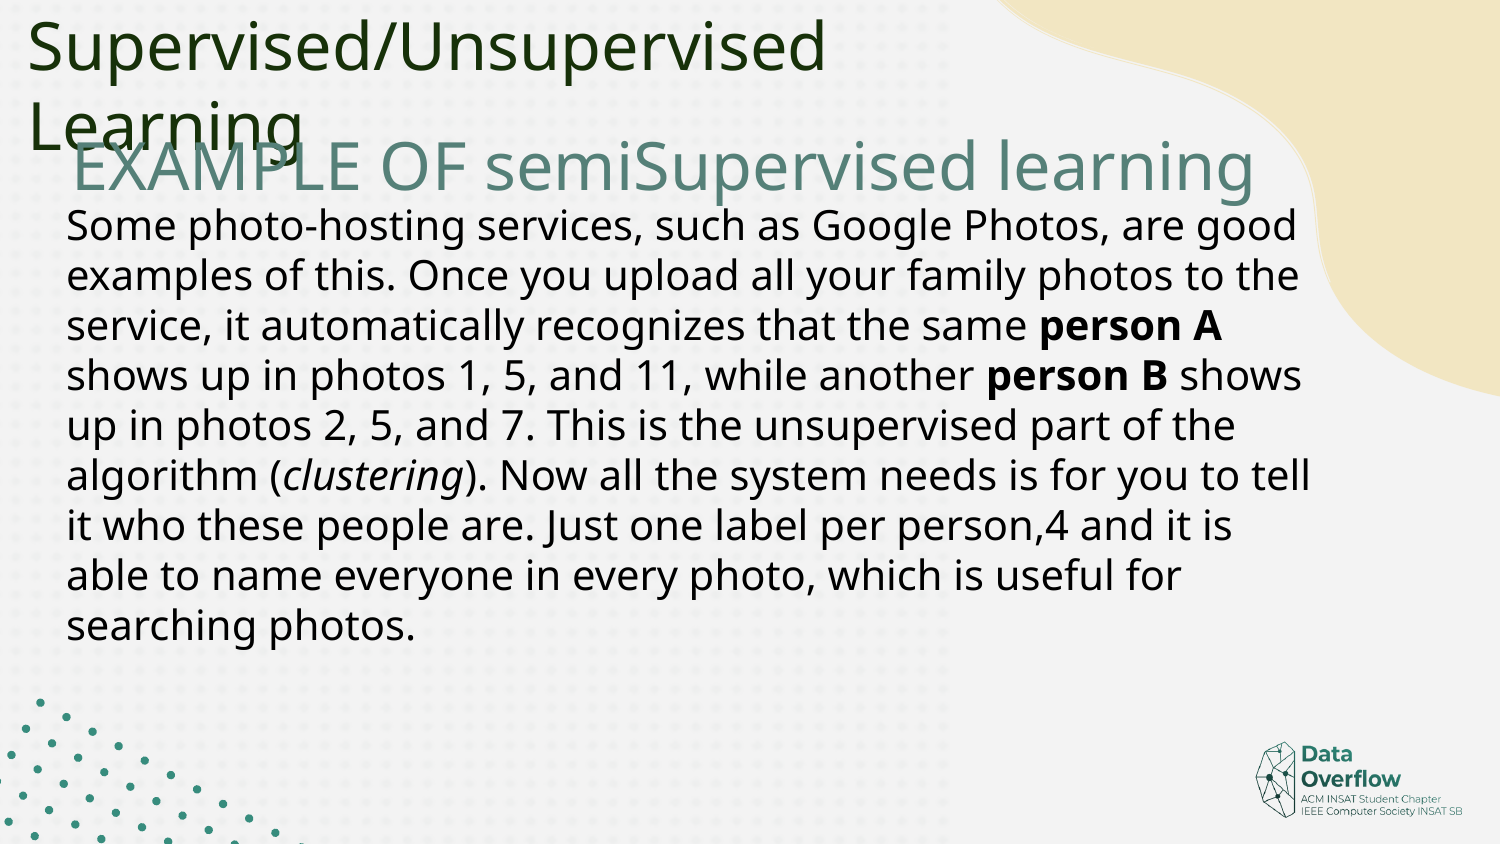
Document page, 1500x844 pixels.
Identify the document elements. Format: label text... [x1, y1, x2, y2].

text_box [954, 0, 1500, 401]
text_box Some photo-hosting services, such as Google Photos, are good examples of this. Once you upload all your family photos to the service, it automatically recognizes that the same person A shows up in photos 1, 5, and 11, while another person B shows up in photos 2, 5, and 7. This is the unsupervised part of the algorithm (clustering). Now all the system needs is for you to tell it who these people are. Just one label per person,4 and it is able to name everyone in every photo, which is useful for searching photos. [960, 409, 1341, 671]
picture [0, 0, 956, 844]
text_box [0, 764, 304, 844]
picture [1254, 741, 1462, 818]
